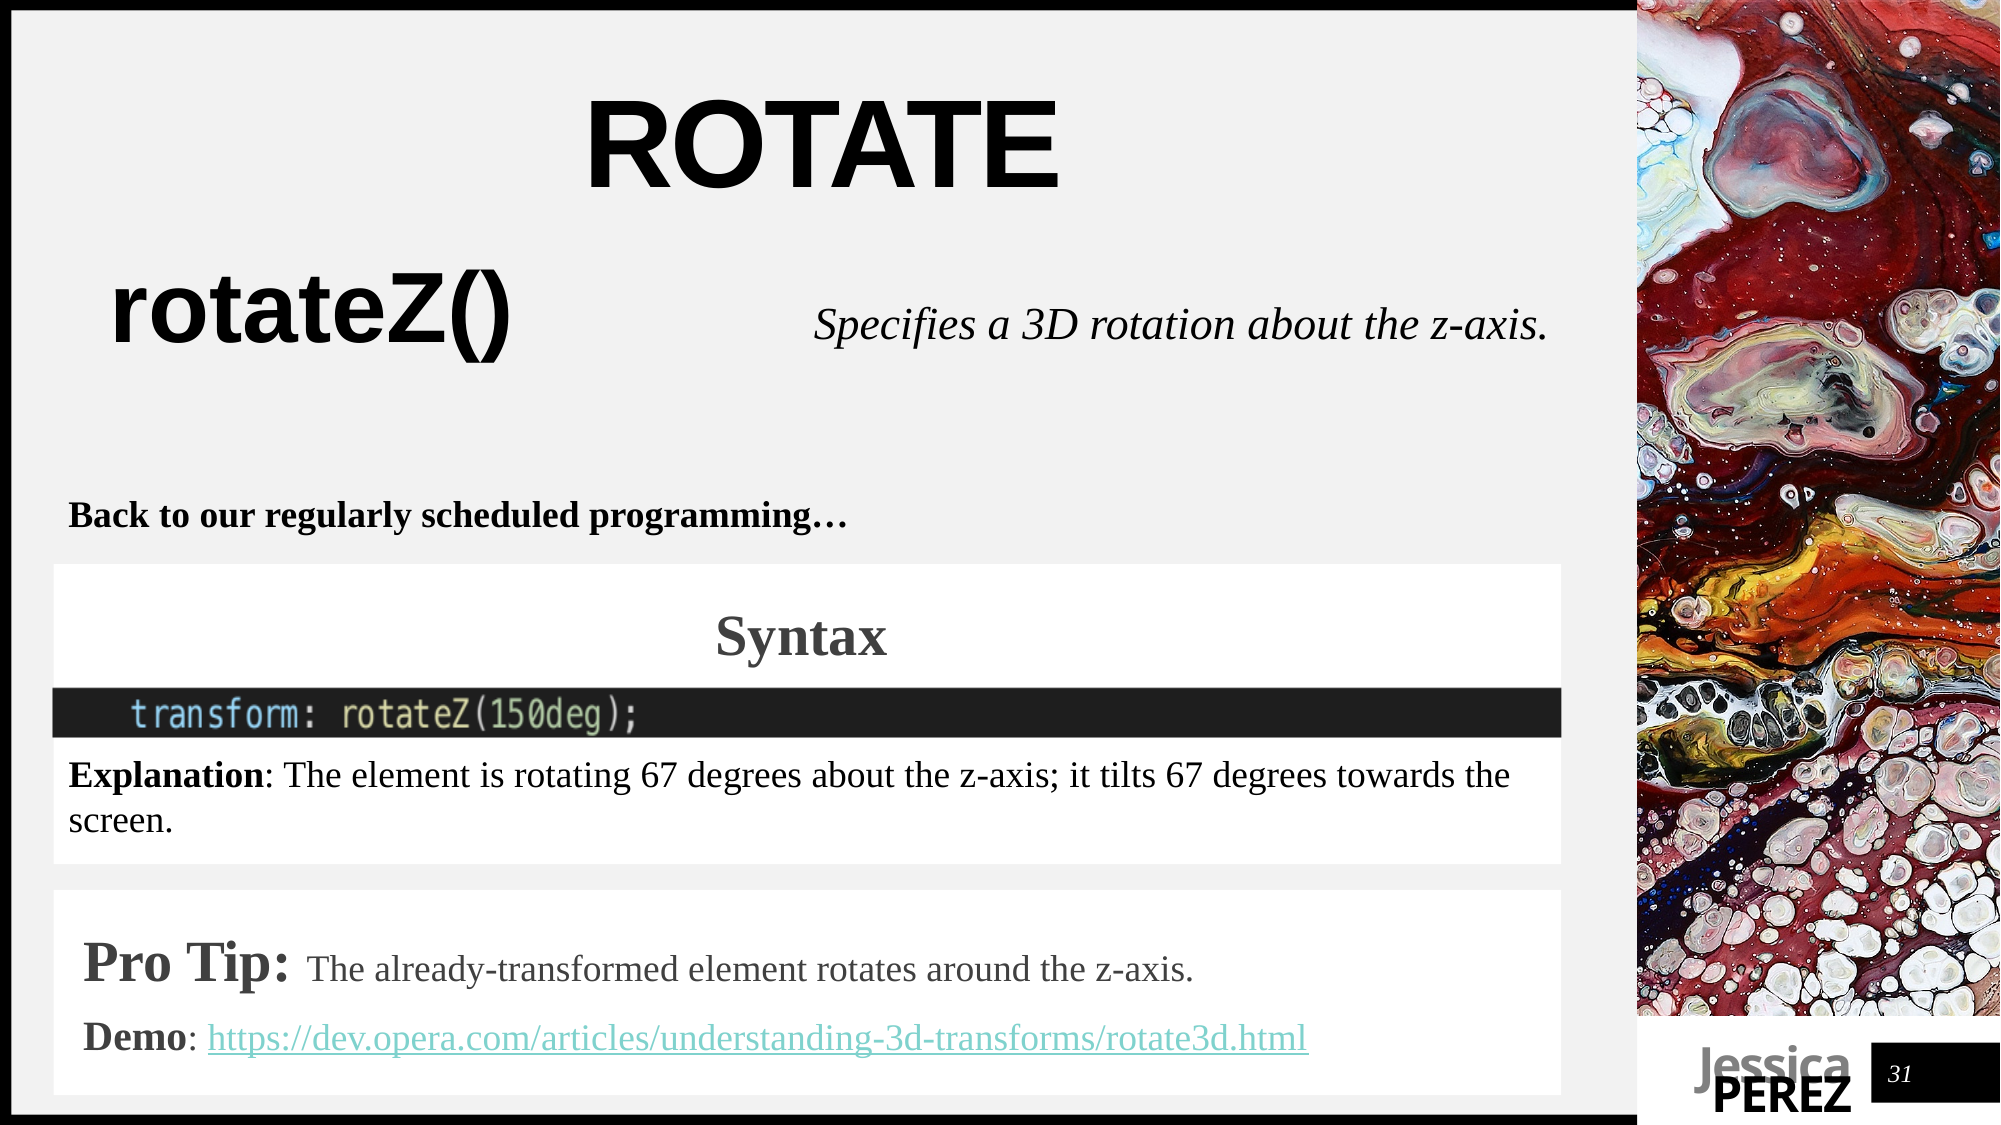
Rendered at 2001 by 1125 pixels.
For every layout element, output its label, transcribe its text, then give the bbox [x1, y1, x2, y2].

text_box rotateZ() [96, 256, 528, 392]
list Syntax [53, 564, 1562, 675]
picture [0, 675, 1562, 791]
picture [1637, 0, 2000, 1016]
title rotate [398, 111, 1249, 183]
text_box Back to our regularly scheduled programming… [53, 483, 891, 543]
text_box Explanation: The element is rotating 67 degrees about the z-axis; it tilts 67 degrees towards the screen. [53, 791, 1562, 893]
list Specifies a 3D rotation about the z-axis. [660, 300, 1562, 474]
text_box Pro Tip: The already-transformed element rotates around the z-axis. Demo: https://dev.opera.com/articles/understanding-3d-transforms/rotate3d.html [53, 893, 1562, 1096]
slide_number 31 [1877, 1050, 1924, 1096]
